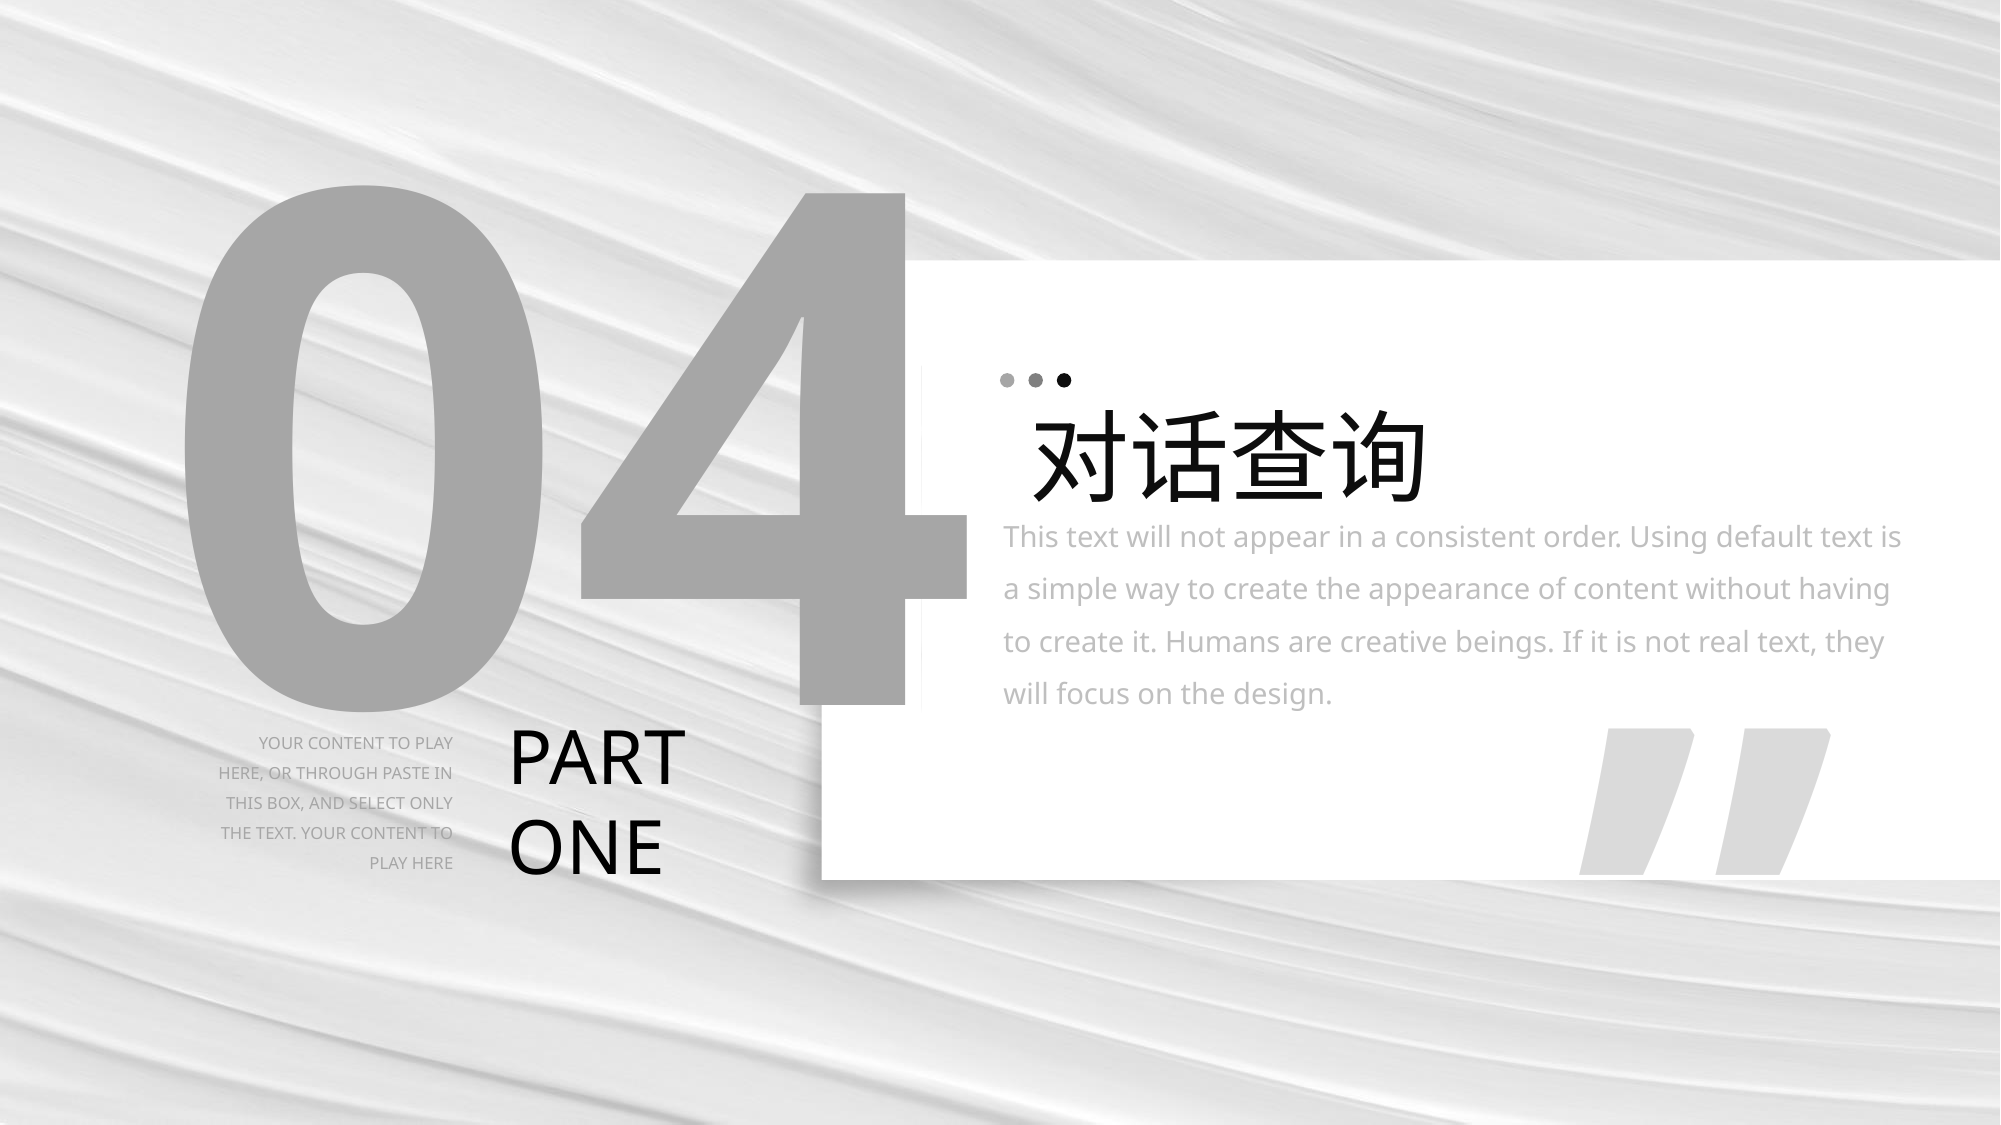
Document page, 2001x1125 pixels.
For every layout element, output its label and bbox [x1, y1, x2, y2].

text_box [999, 373, 1072, 388]
text_box [988, 387, 2000, 715]
text_box [771, 260, 2000, 929]
picture [0, 0, 2000, 1125]
